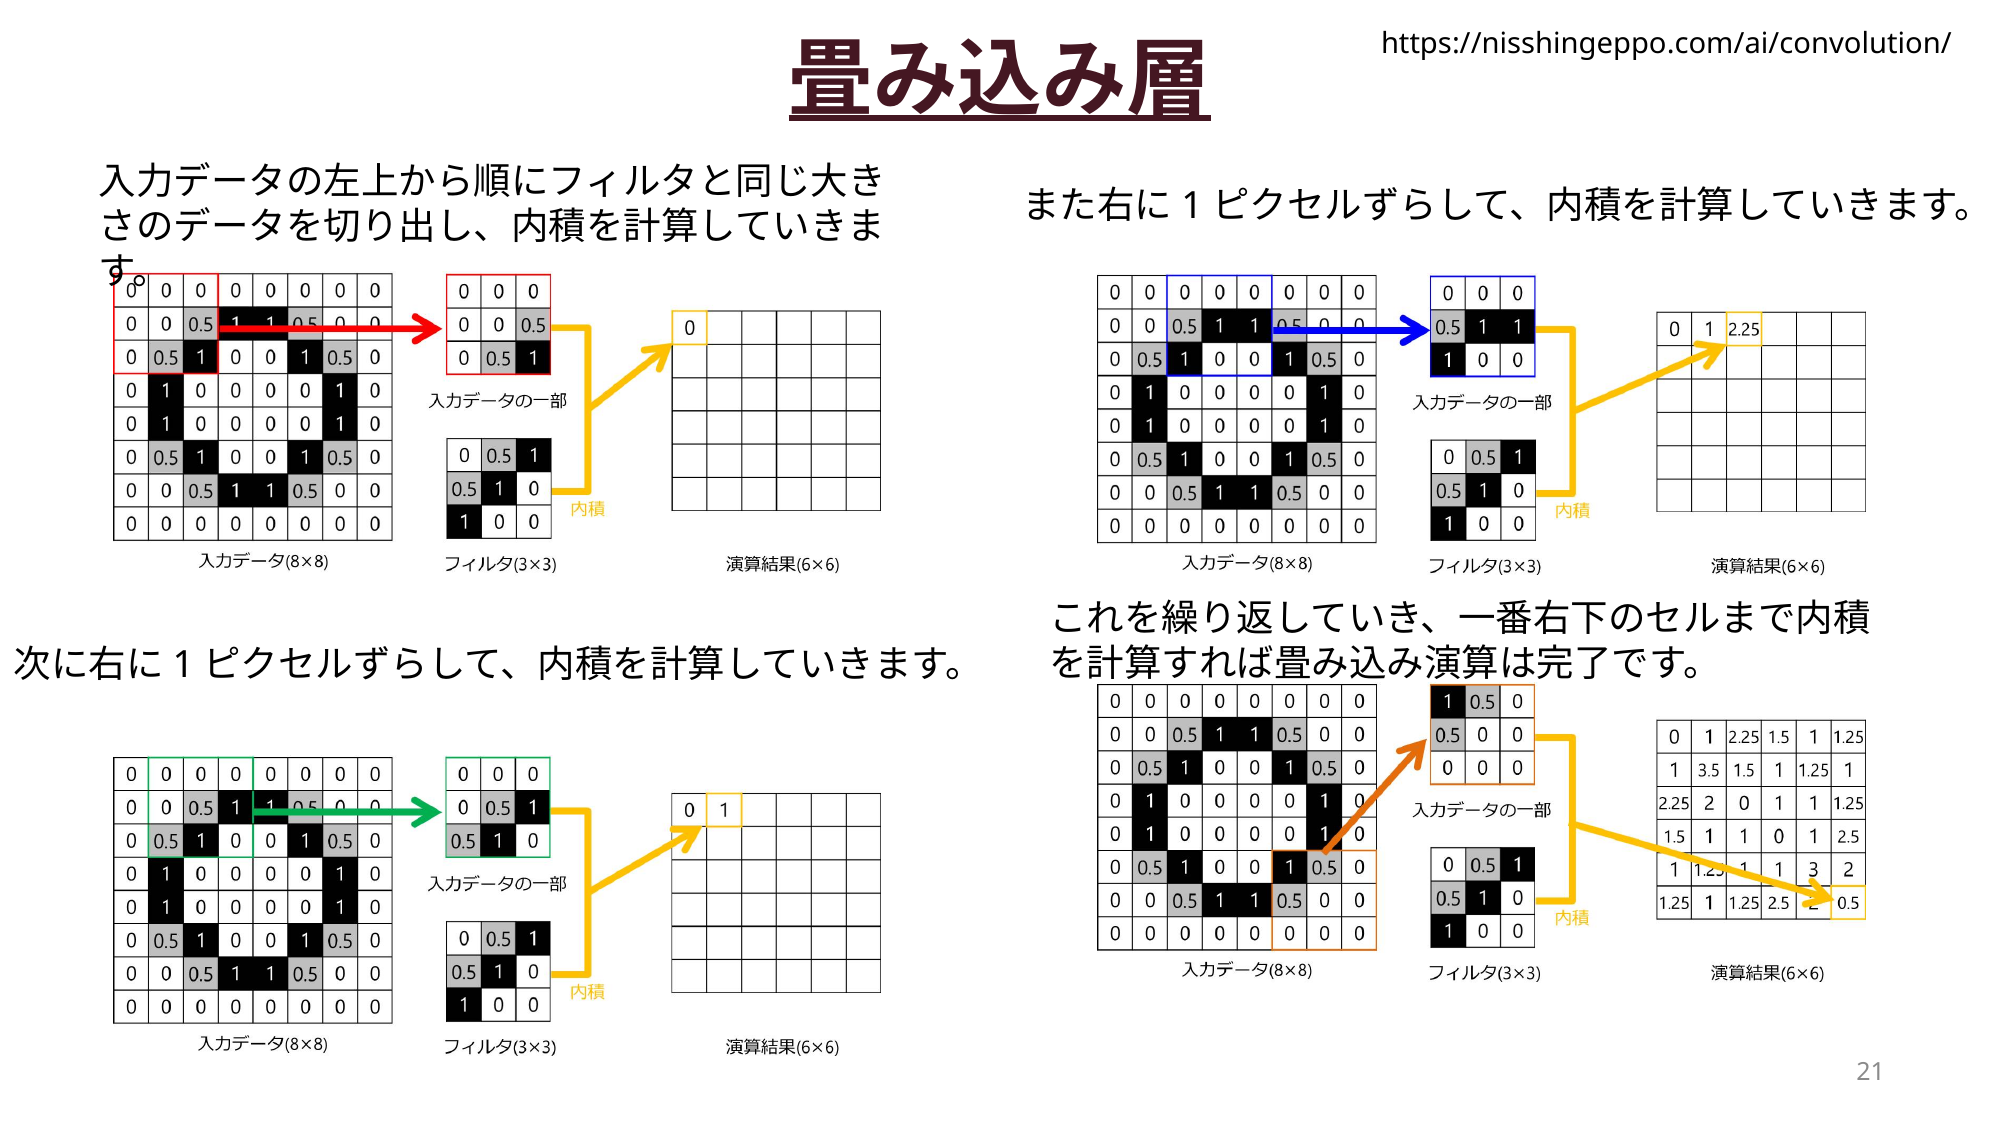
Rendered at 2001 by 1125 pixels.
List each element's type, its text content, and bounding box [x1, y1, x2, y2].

picture [1097, 273, 1866, 589]
text_box これを繰り返していき、一番右下のセルまで内積を計算すれば畳み込み演算は完了です。 [1034, 586, 1916, 692]
picture [1097, 681, 1866, 997]
text_box 次に右に1ピクセルずらして、内積を計算していきます。 [0, 633, 998, 693]
text_box https://nisshingeppo.com/ai/convolution/ [1366, 16, 1968, 67]
text_box また右に1ピクセルずらして、内積を計算していきます。 [1007, 173, 2000, 234]
picture [112, 754, 882, 1070]
text_box 入力データの左上から順にフィルタと同じ大きさのデータを切り出し、内積を計算していきます。 [84, 149, 910, 300]
picture [112, 271, 882, 587]
title 畳み込み層 [99, 16, 1900, 134]
slide_number 21 [1433, 1042, 1900, 1103]
